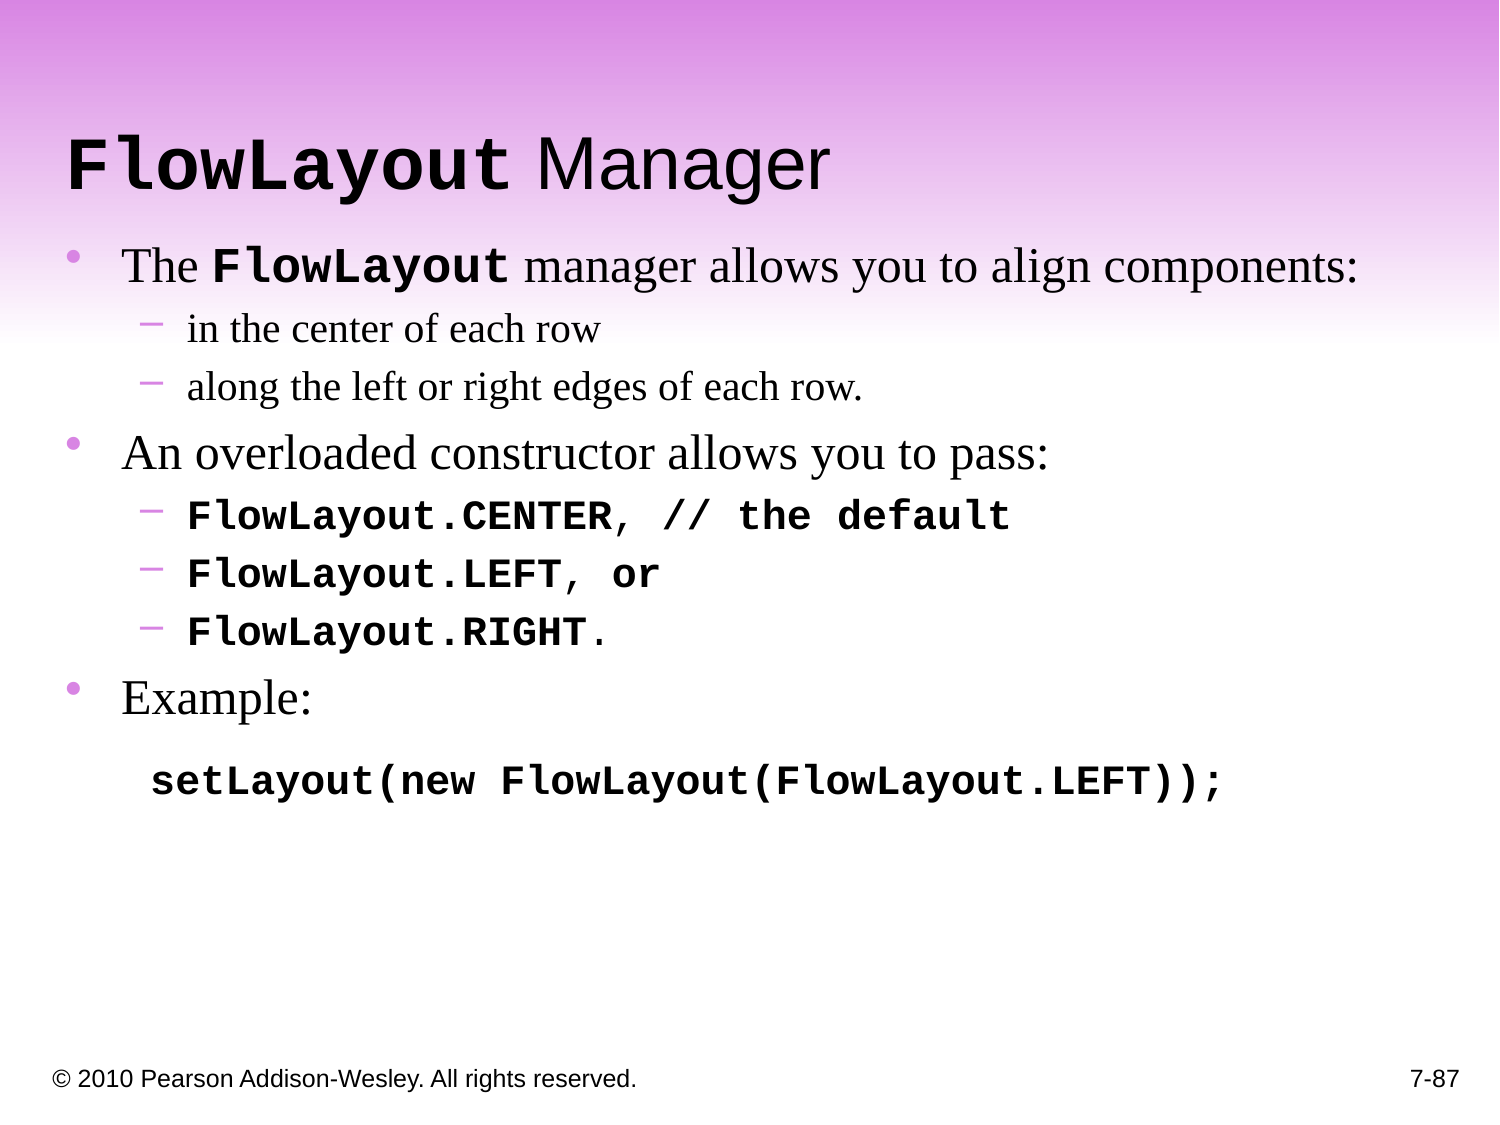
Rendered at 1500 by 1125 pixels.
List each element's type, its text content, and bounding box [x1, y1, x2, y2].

list The FlowLayout manager allows you to align components: in the center of each row along the left or right edges of each row. An overloaded constructor allows you to pass: FlowLayout.CENTER, // the default FlowLayout.LEFT, or FlowLayout.RIGHT. Example: setLayout(new FlowLayout(FlowLayout.LEFT)); [50, 224, 1388, 1000]
title FlowLayout Manager [50, 49, 1463, 213]
slide_number 7-87 [1162, 1024, 1476, 1101]
